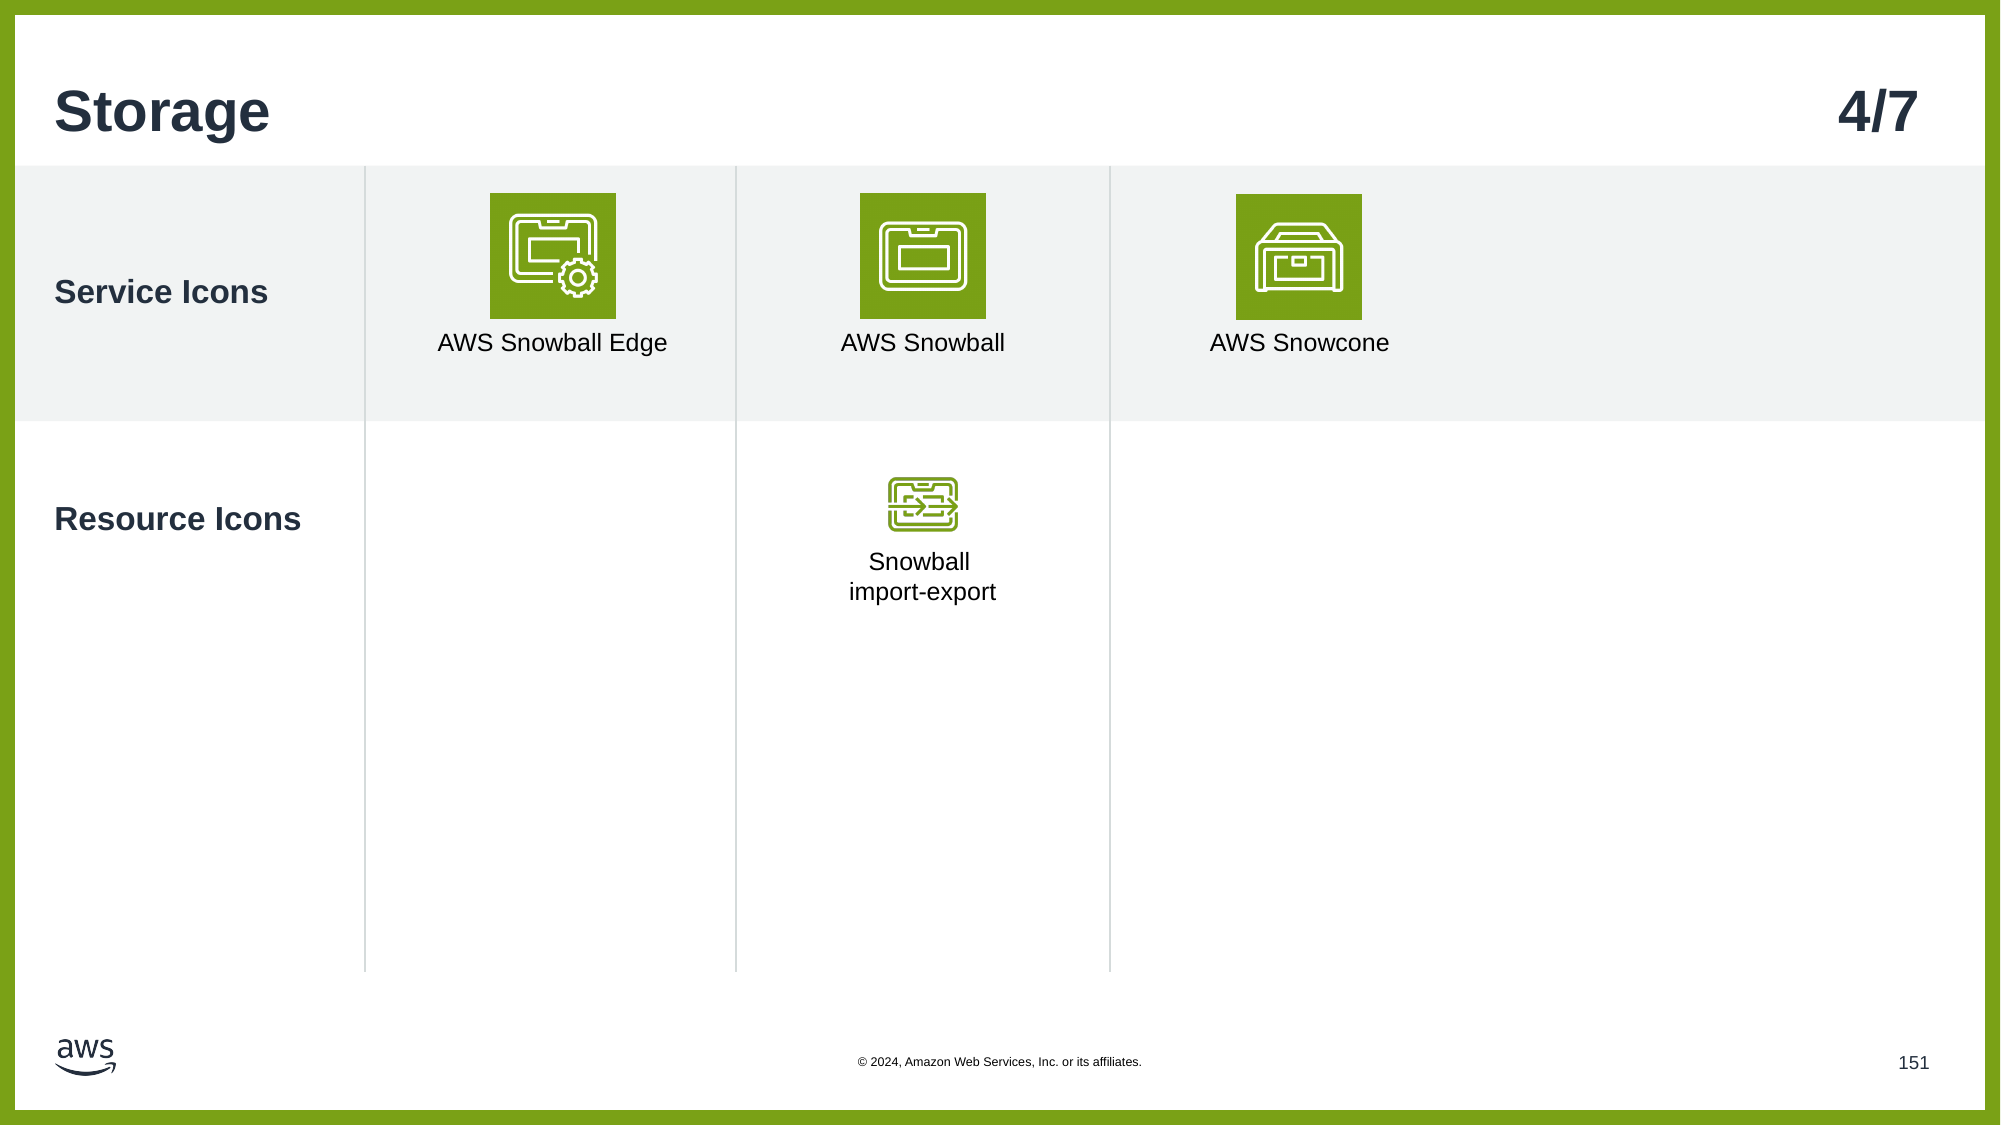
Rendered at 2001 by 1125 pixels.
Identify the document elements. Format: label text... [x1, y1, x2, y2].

picture [55, 1039, 116, 1076]
picture [1236, 194, 1362, 320]
text_box Snowball import-export [819, 537, 1027, 613]
title Storage 4/7 [39, 59, 1957, 166]
text_box AWS Snowcone [1113, 319, 1488, 364]
picture [885, 466, 961, 542]
text_box AWS Snowball [736, 319, 1109, 364]
picture [490, 193, 616, 319]
footer © 2024, Amazon Web Services, Inc. or its affiliates. [662, 1031, 1338, 1092]
text_box AWS Snowball Edge [369, 319, 735, 364]
picture [860, 193, 986, 319]
slide_number 151 [1494, 1031, 1945, 1092]
